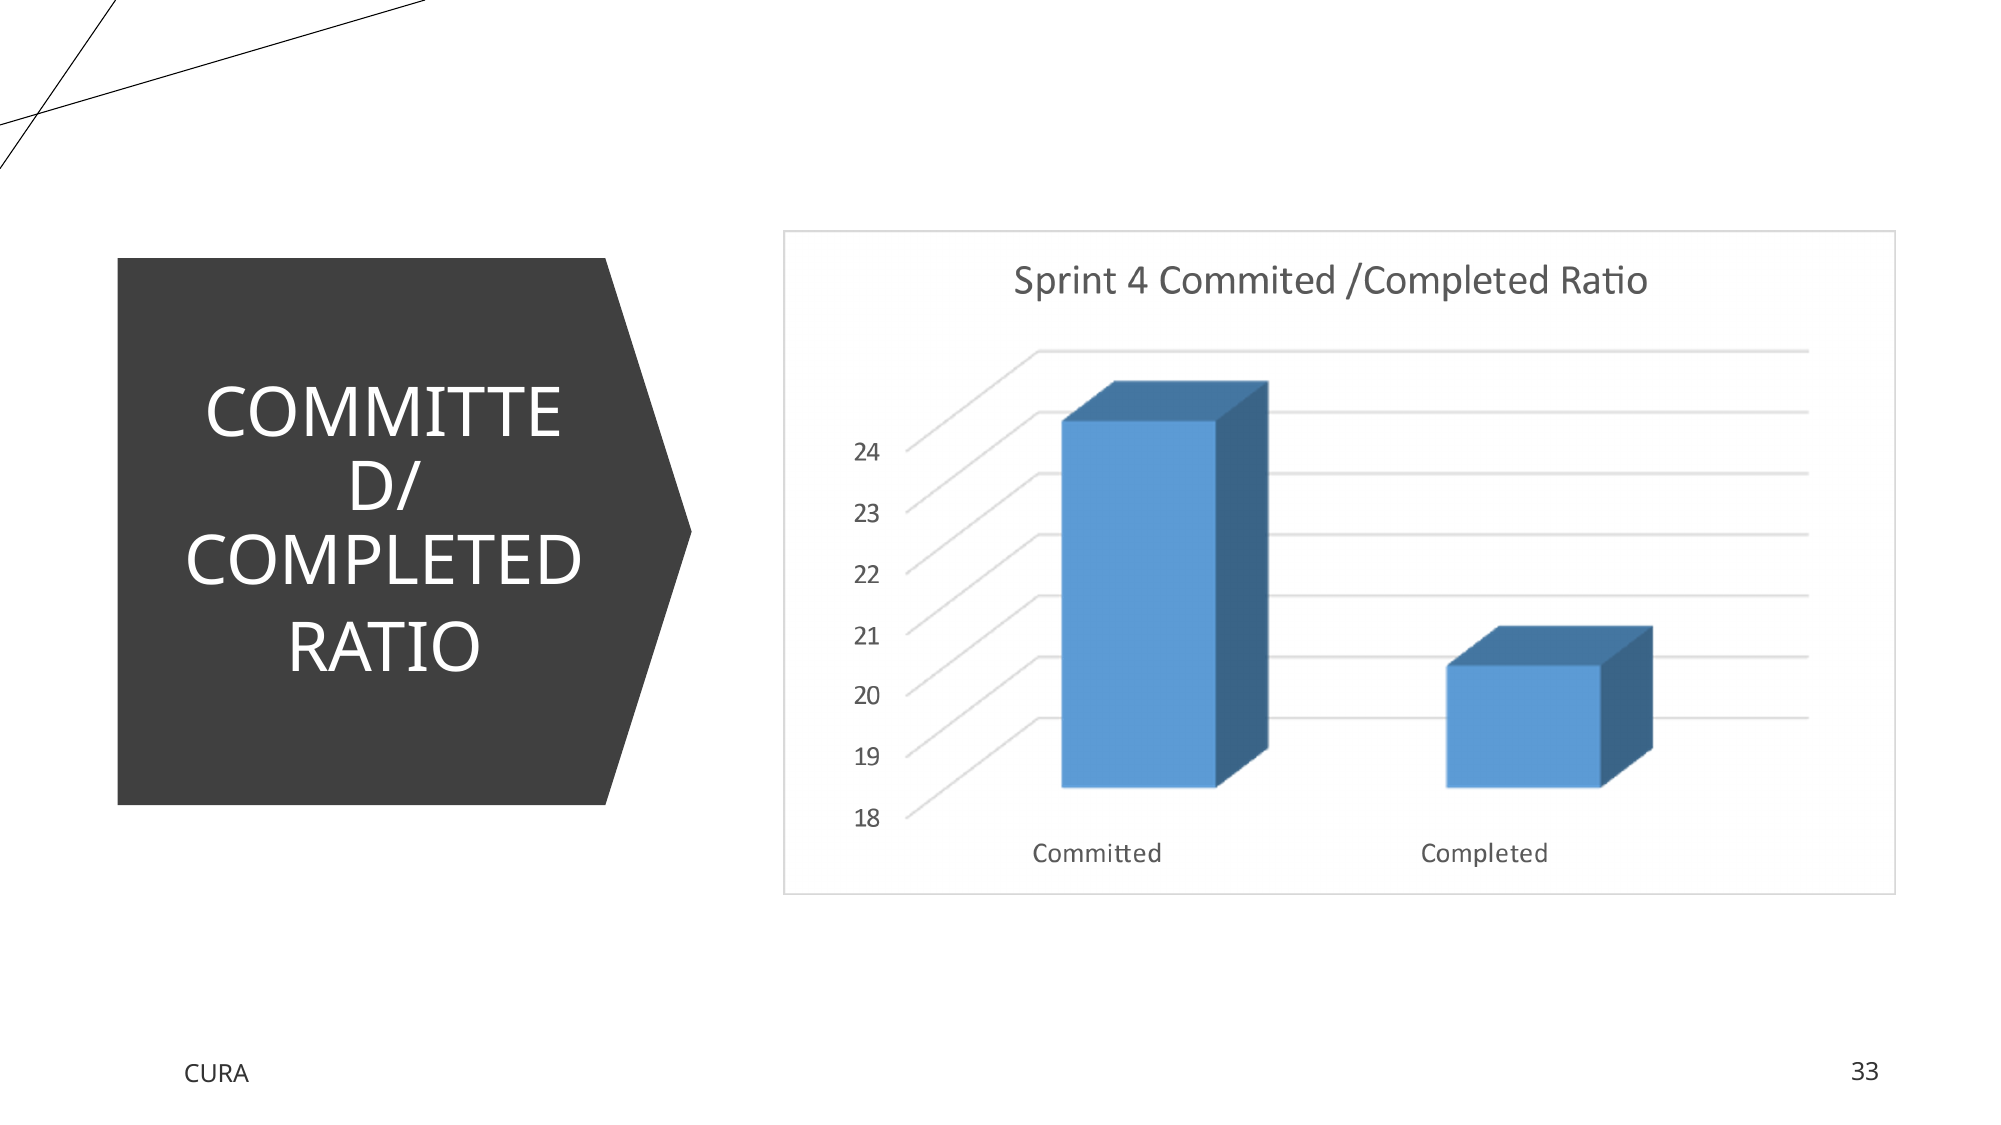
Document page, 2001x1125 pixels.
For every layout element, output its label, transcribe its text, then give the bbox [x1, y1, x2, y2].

text_box [116, 257, 693, 807]
slide_number 33 [1810, 1042, 1895, 1103]
text_box COMMITTED/ COMPLETED RATIO [168, 322, 601, 741]
picture [783, 230, 1896, 895]
footer CURA [168, 1042, 1188, 1103]
